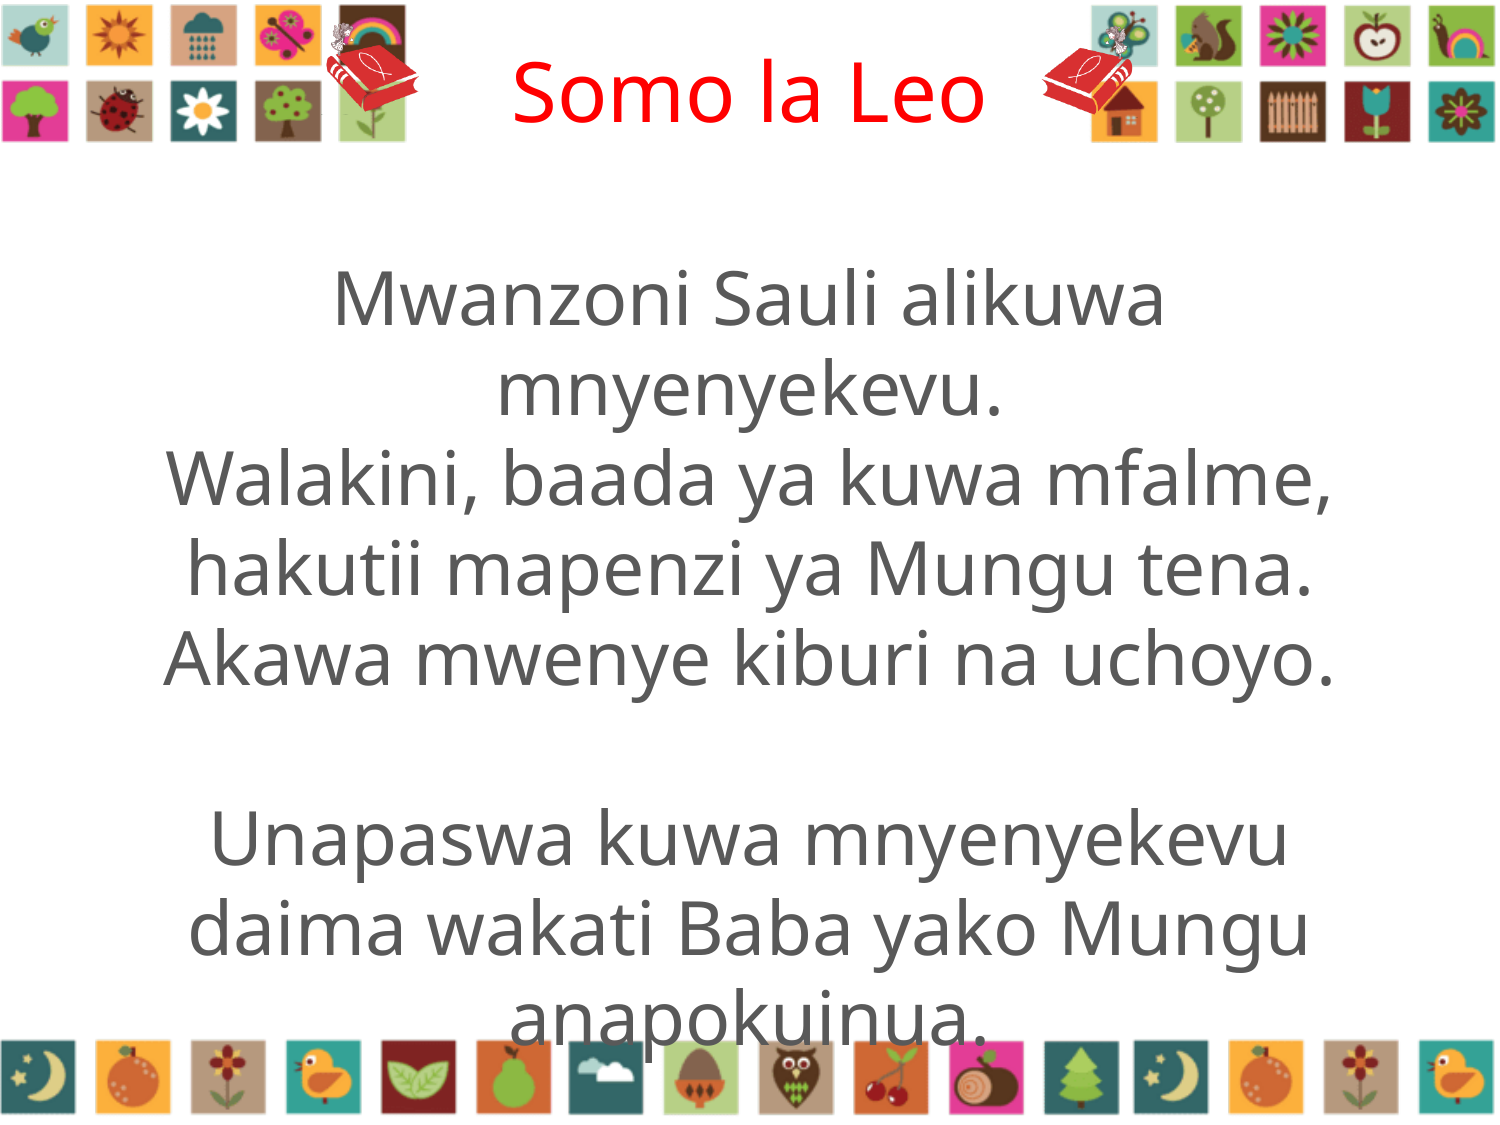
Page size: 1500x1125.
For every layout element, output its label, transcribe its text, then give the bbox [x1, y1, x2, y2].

text_box Somo la Leo [425, 32, 1078, 147]
picture [1010, 3, 1500, 150]
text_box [0, 1028, 1500, 1118]
picture [0, 3, 451, 150]
text_box Mwanzoni Sauli alikuwa mnyenyekevu. Walakini, baada ya kuwa mfalme, hakutii mapenzi ya Mungu tena. Akawa mwenye kiburi na uchoyo. Unapaswa kuwa mnyenyekevu daima wakati Baba yako Mungu anapokuinua. [76, 243, 1424, 1027]
